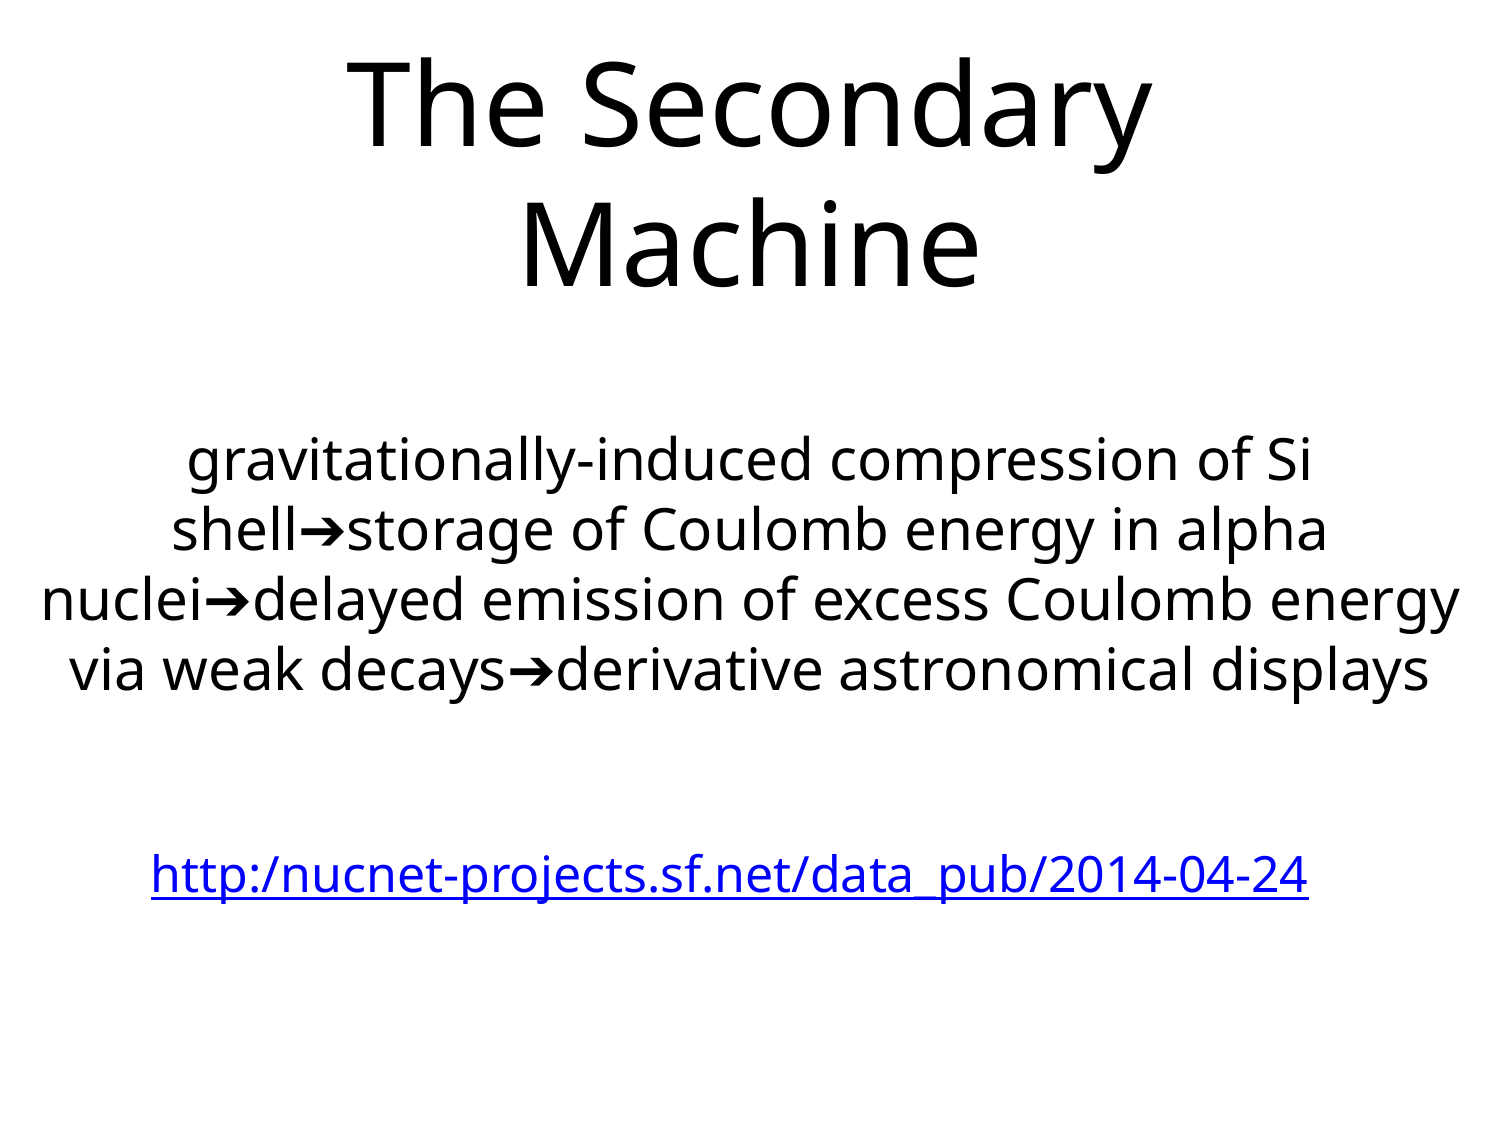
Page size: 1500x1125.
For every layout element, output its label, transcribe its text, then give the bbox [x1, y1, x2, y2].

text_box gravitationally-induced compression of Si shell➔storage of Coulomb energy in alpha nuclei➔delayed emission of excess Coulomb energy via weak decays➔derivative astronomical displays [0, 416, 1500, 709]
title The Secondary Machine [145, 28, 1355, 311]
text_box http:/nucnet-projects.sf.net/data_pub/2014-04-24 [37, 836, 1422, 918]
